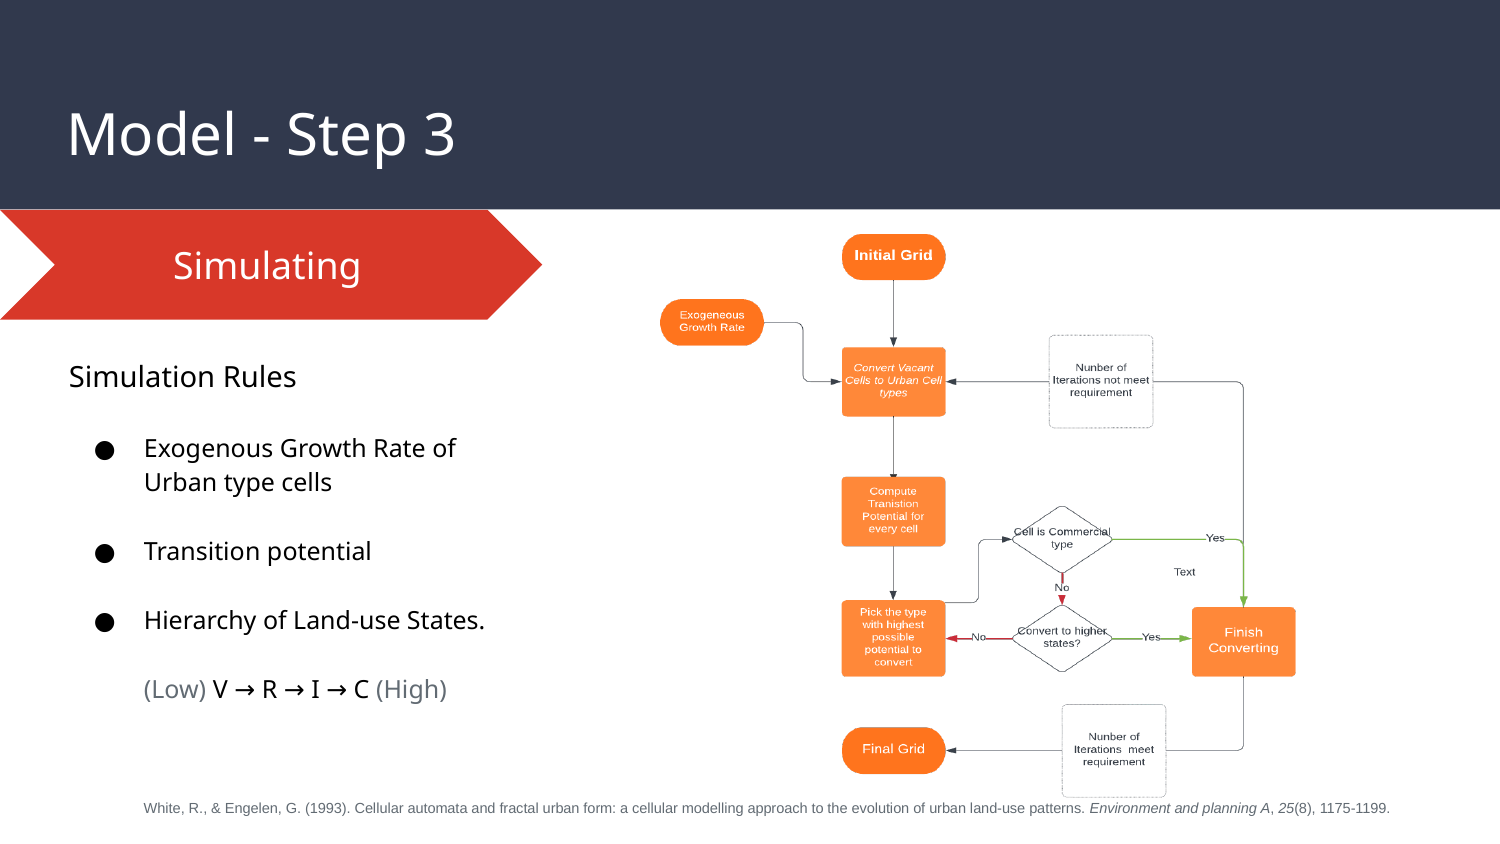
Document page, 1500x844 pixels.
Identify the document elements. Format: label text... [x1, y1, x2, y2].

picture [406, 140, 1500, 844]
title Model - Step 3 [51, 82, 1449, 185]
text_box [0, 209, 401, 768]
text_box White, R., & Engelen, G. (1993). Cellular automata and fractal urban form: a cellular modelling approach to the evolution of urban land-use patterns. Environment and planning A, 25(8), 1175-1199. [128, 790, 401, 826]
